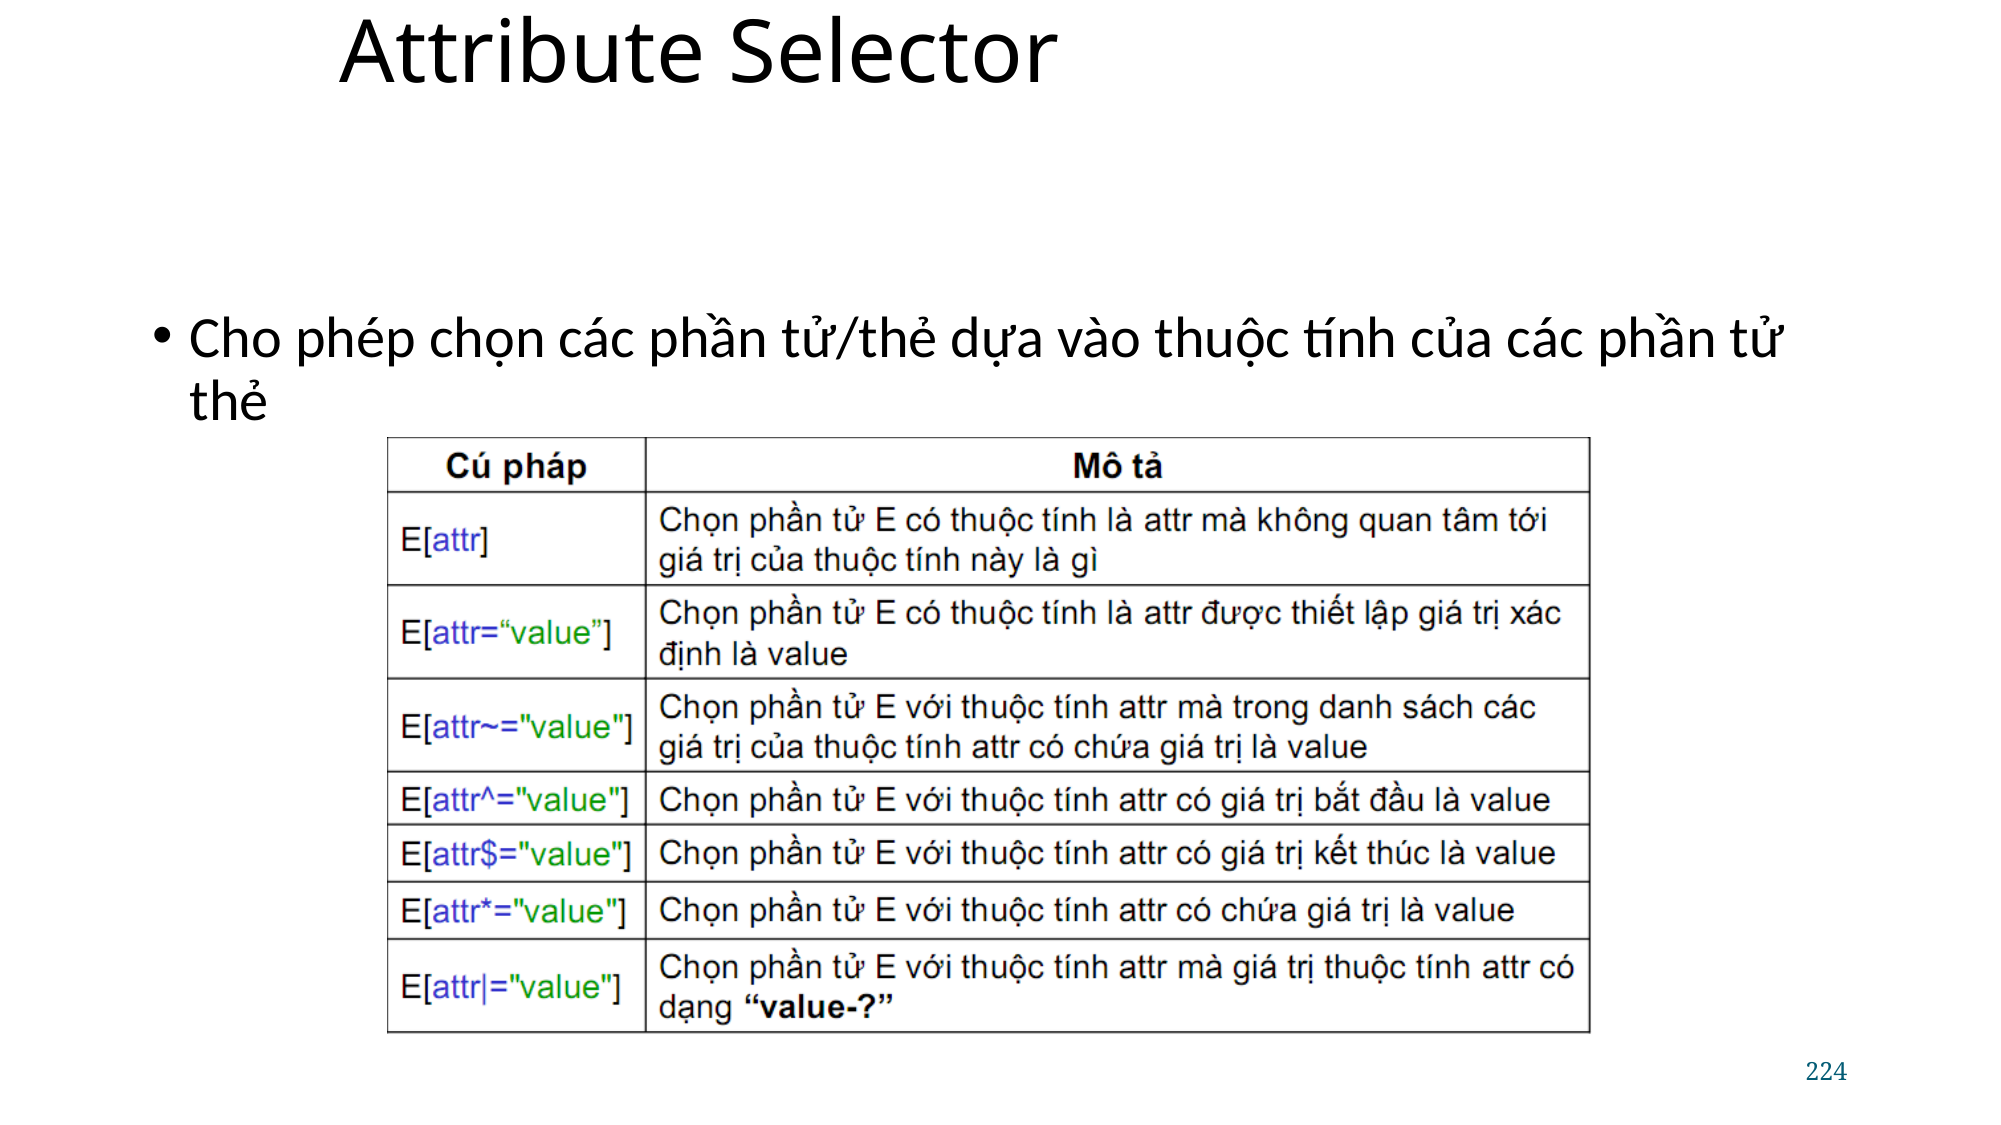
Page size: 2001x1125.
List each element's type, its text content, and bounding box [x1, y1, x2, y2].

list Cho phép chọn các phần tử/thẻ dựa vào thuộc tính của các phần tử thẻ [137, 299, 1863, 1014]
slide_number 224 [1412, 1042, 1863, 1103]
title Attribute Selector [324, 0, 1713, 110]
picture [387, 437, 1592, 1038]
